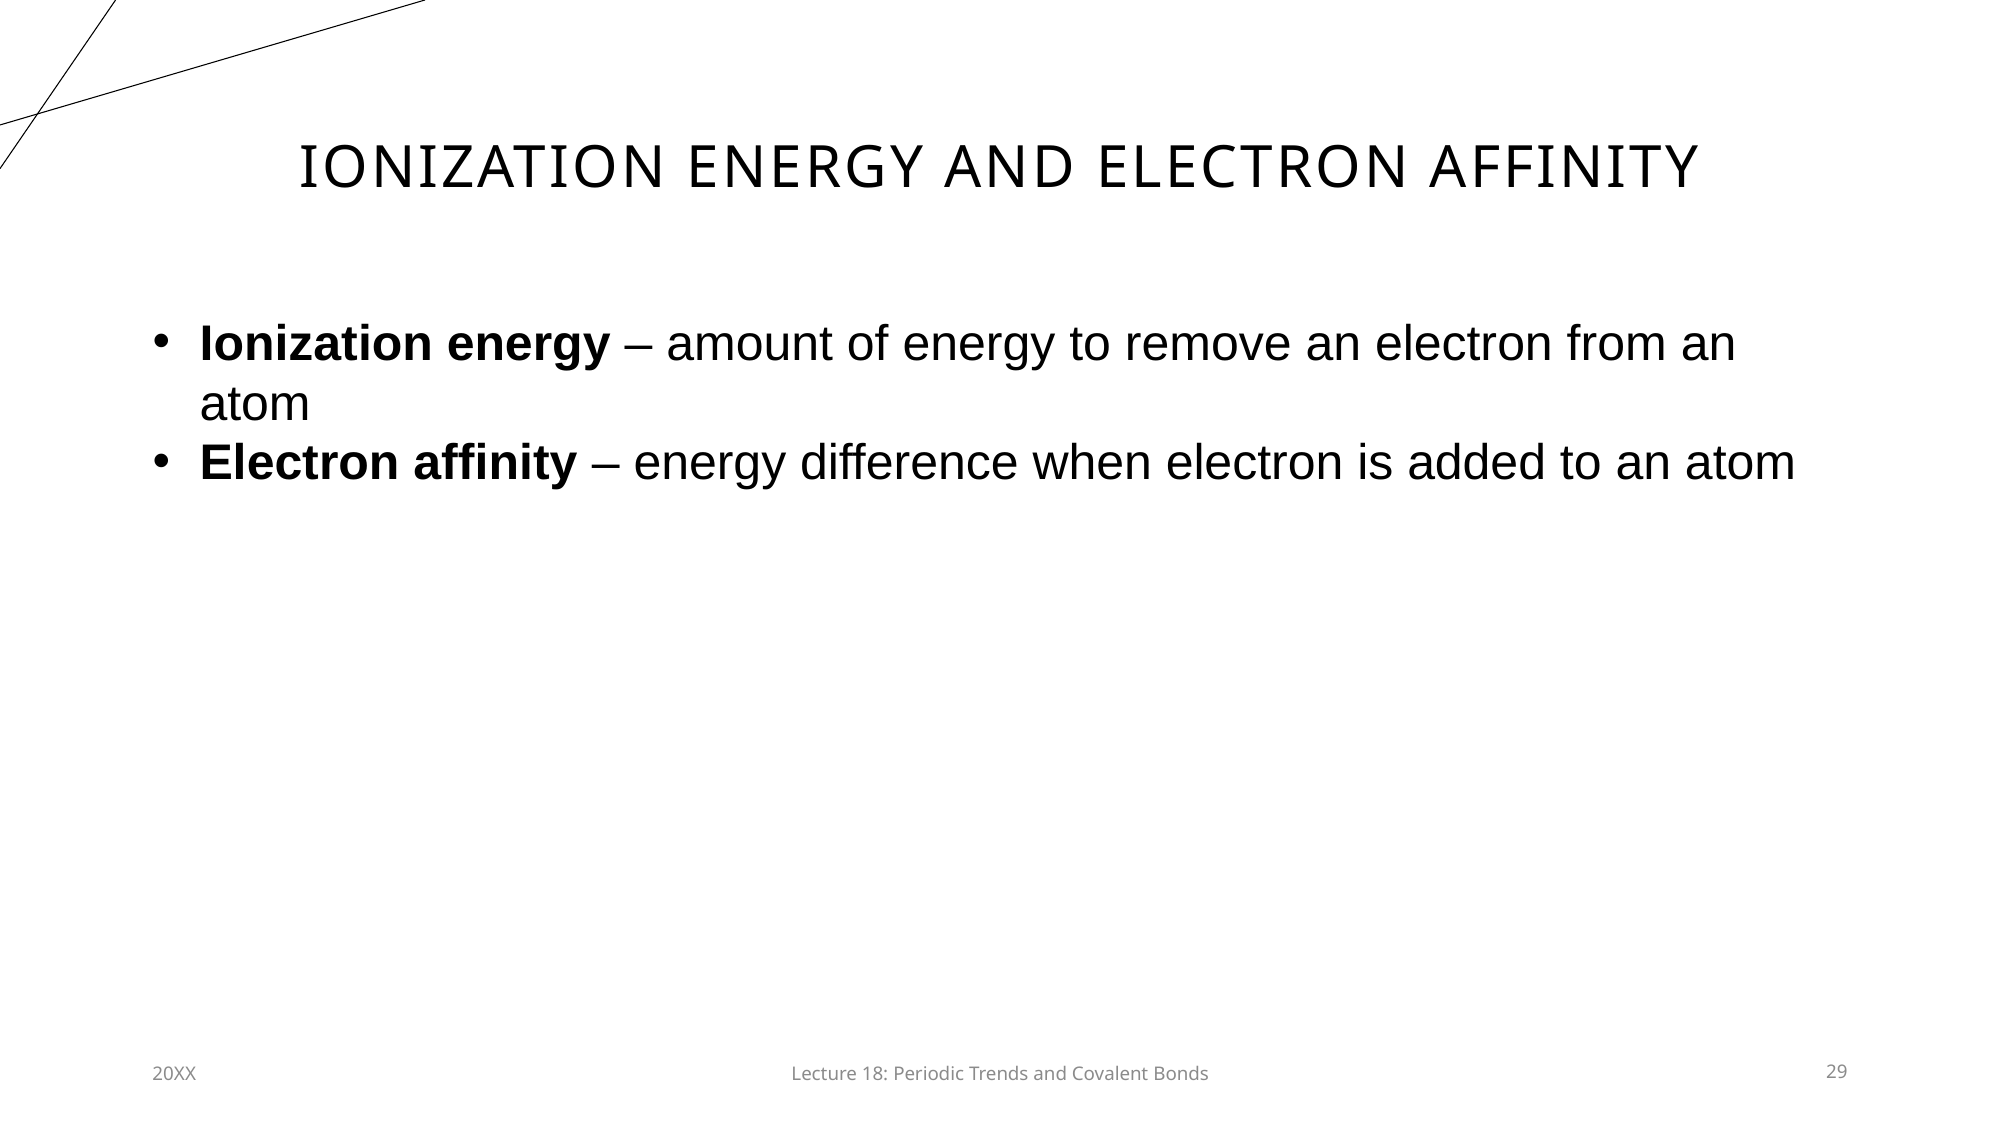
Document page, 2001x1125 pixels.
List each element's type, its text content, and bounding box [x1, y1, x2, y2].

slide_number 20XX [137, 1042, 588, 1103]
footer Lecture 18: Periodic Trends and Covalent Bonds​ [662, 1042, 1338, 1103]
slide_number 29 [1412, 1042, 1863, 1103]
text_box Ionization energy – amount of energy to remove an electron from an atom Electron affinity – energy difference when electron is added to an atom [137, 302, 1858, 498]
title Ionization energy and electron affinity [137, 59, 1863, 278]
